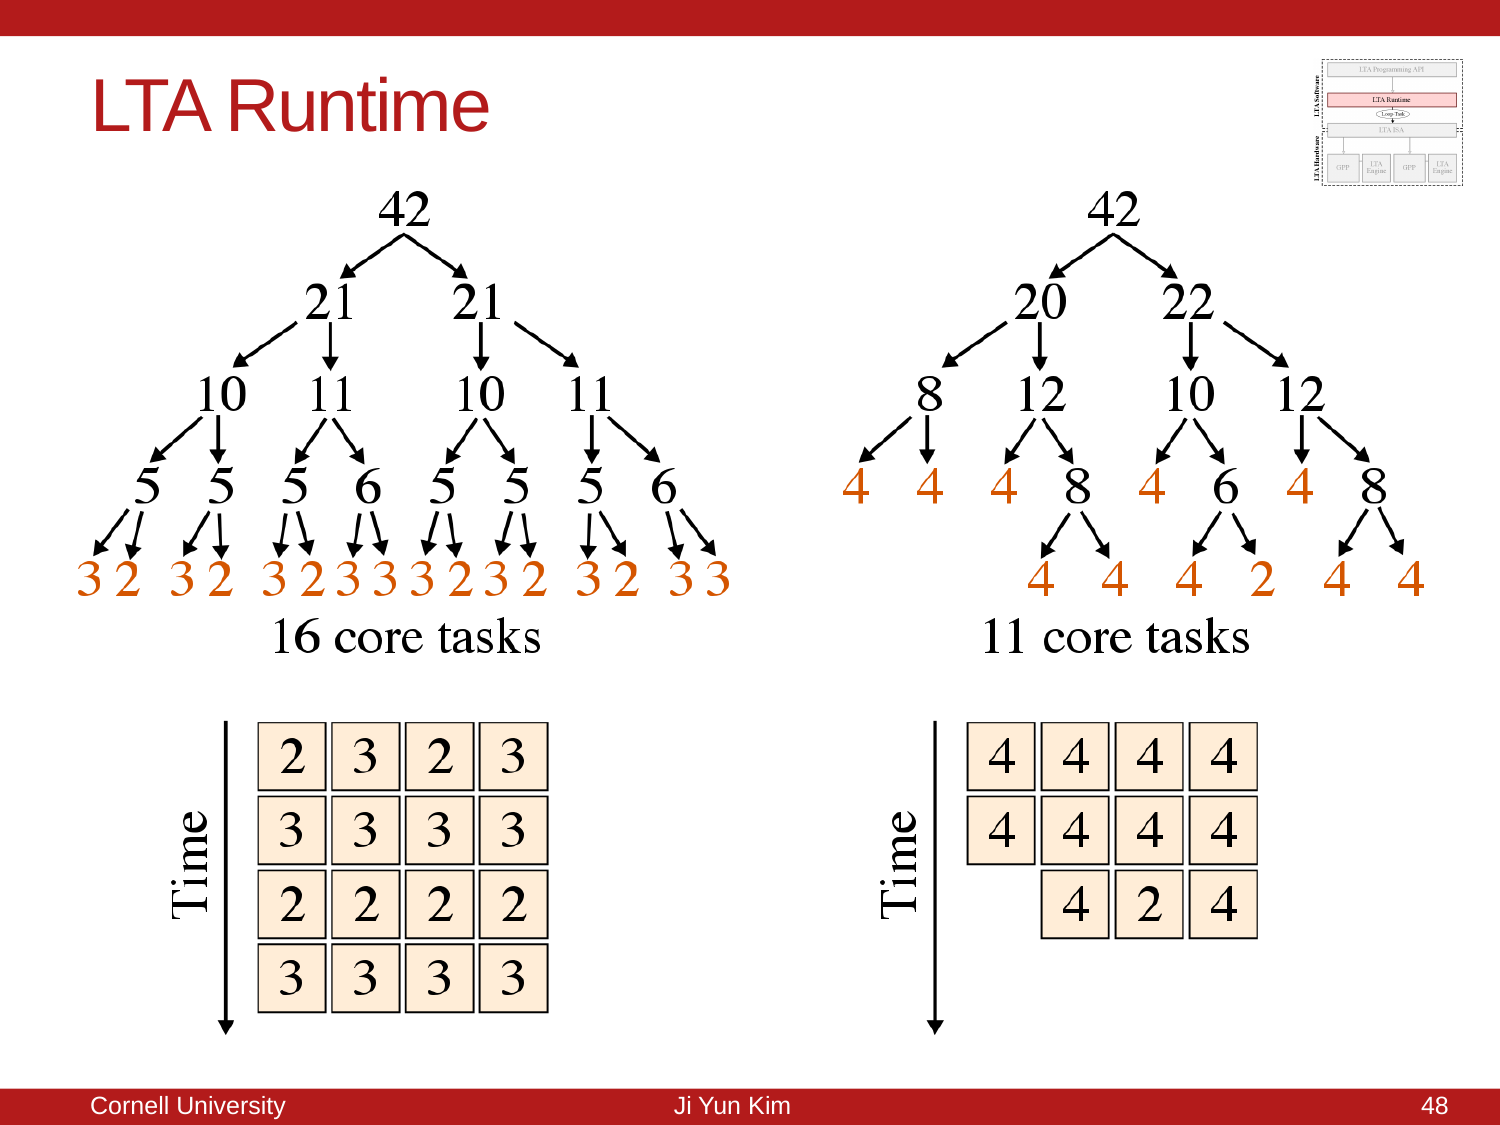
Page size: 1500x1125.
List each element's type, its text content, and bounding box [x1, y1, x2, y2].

picture [74, 186, 734, 1041]
picture [784, 58, 1465, 1040]
slide_number 48 [1114, 1074, 1464, 1125]
title LTA Runtime [75, 37, 1425, 166]
